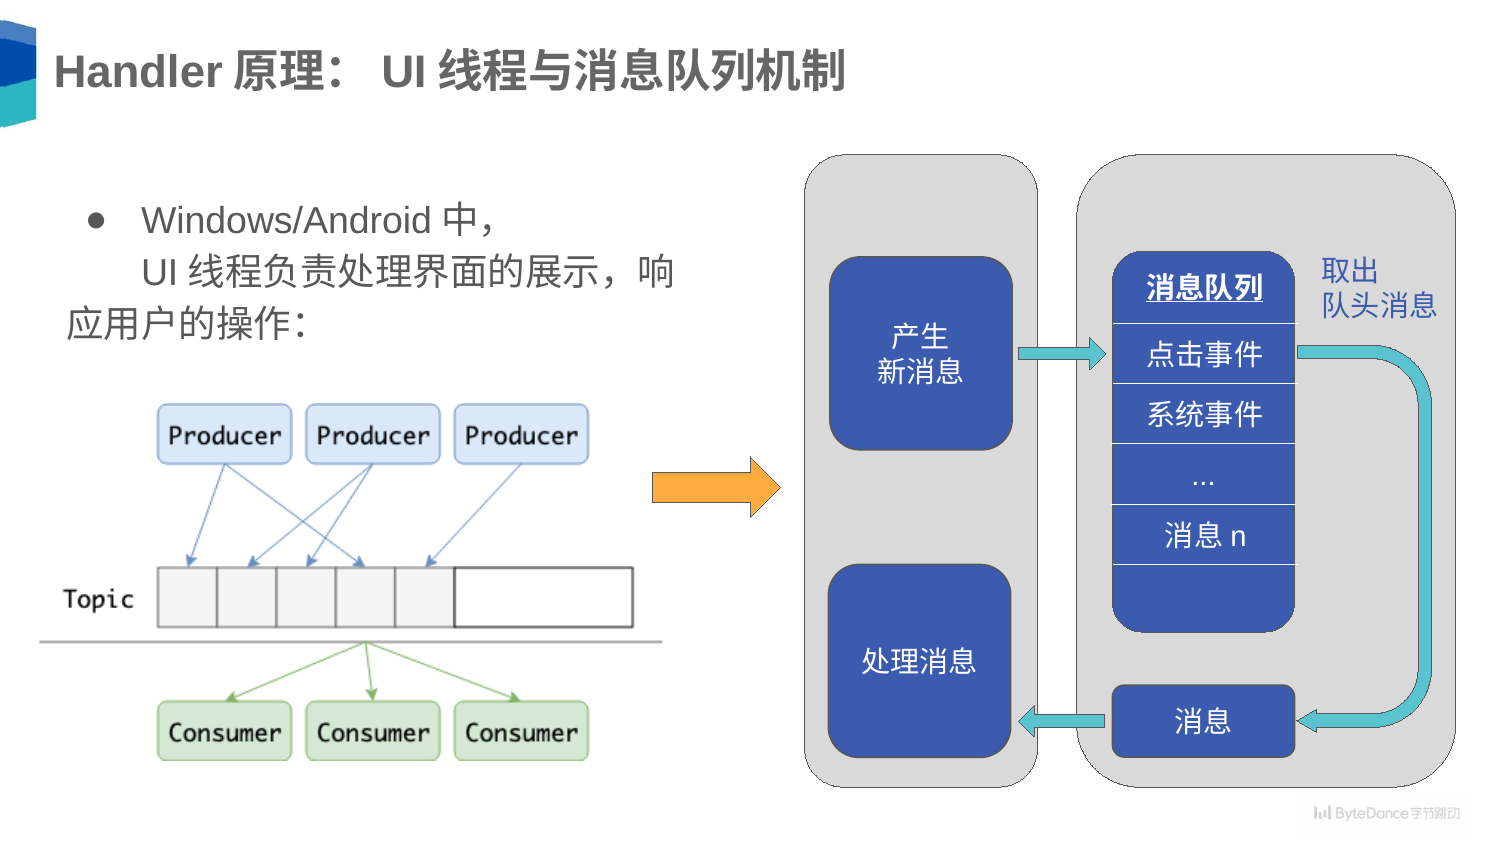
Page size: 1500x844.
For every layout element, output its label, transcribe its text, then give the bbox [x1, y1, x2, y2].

text_box 取出 队头消息 [1306, 237, 1456, 338]
text_box [1018, 705, 1105, 737]
picture [1297, 794, 1468, 836]
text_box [828, 564, 1011, 758]
text_box [1297, 345, 1432, 733]
text_box Windows/Android中， UI线程负责处理界面的展示，响应用户的操作： [51, 174, 720, 360]
text_box 点击事件 [1113, 320, 1297, 381]
title Handler原理：UI线程与消息队列机制 [38, 26, 1437, 122]
text_box 消息队列 [1113, 254, 1297, 320]
text_box [1112, 507, 1295, 633]
picture [38, 403, 664, 761]
text_box [668, 456, 781, 518]
picture [0, 0, 66, 149]
text_box [1076, 154, 1456, 788]
text_box 系统事件 [1113, 381, 1297, 447]
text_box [829, 256, 1013, 451]
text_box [1112, 684, 1295, 758]
text_box ... [1112, 441, 1295, 507]
text_box [1018, 337, 1106, 370]
text_box [804, 154, 1038, 788]
text_box 消息n [1114, 501, 1297, 567]
